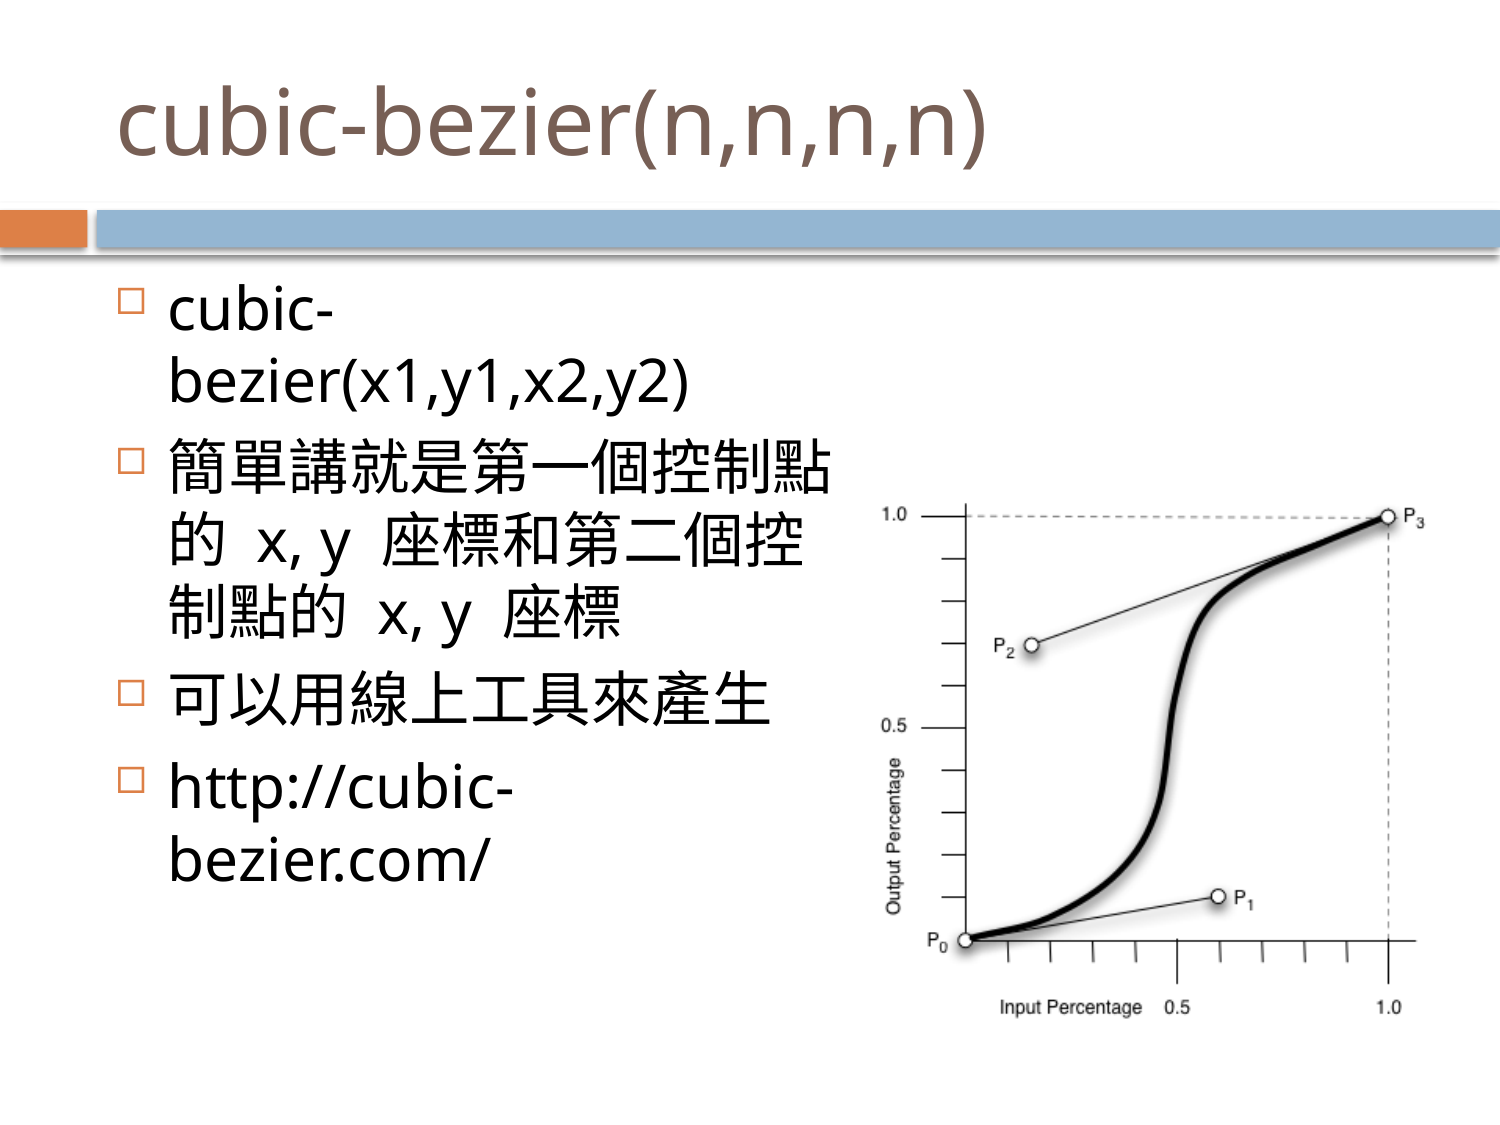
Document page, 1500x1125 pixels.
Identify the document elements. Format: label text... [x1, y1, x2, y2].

title cubic-bezier(n,n,n,n) [100, 37, 1438, 200]
list cubic-bezier(x1,y1,x2,y2) 簡單講就是第一個控制點的 x, y 座標和第二個控制點的 x, y 座標 可以用線上工具來產生 http://cubic-bezier.com/ [100, 262, 850, 1000]
picture [862, 490, 1439, 1036]
